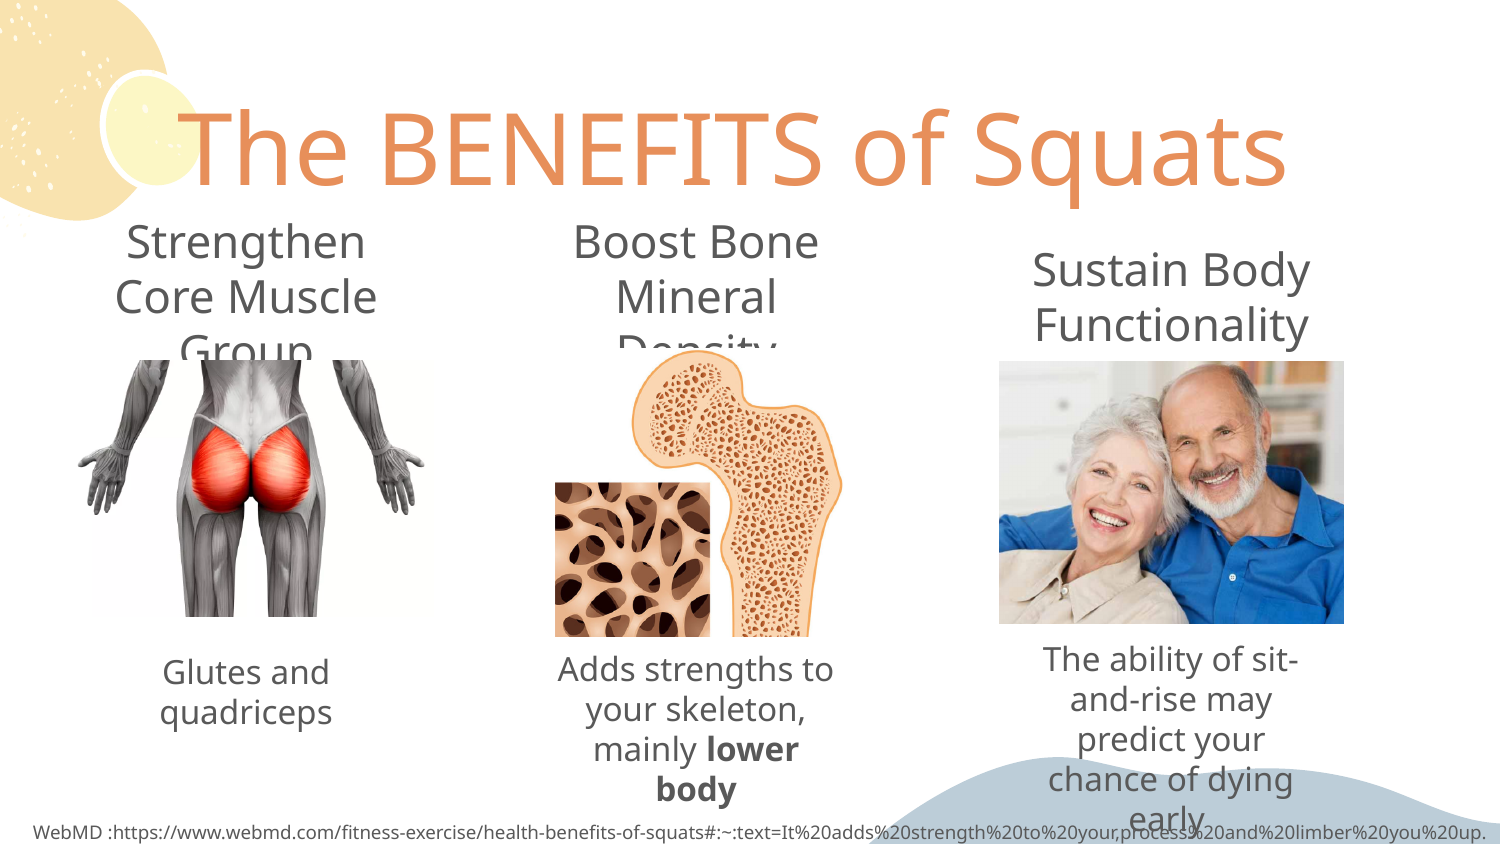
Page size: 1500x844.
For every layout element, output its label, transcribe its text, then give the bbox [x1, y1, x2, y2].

subtitle Sustain Body Functionality [1005, 261, 1338, 330]
picture [998, 361, 1344, 624]
subtitle Strengthen Core Muscle Group [80, 261, 413, 330]
subtitle Glutes and quadriceps [84, 636, 409, 785]
picture [545, 348, 849, 637]
subtitle Boost Bone Mineral Density [530, 261, 863, 330]
picture [66, 359, 435, 617]
title The BENEFITS of Squats [116, 70, 1352, 139]
subtitle The ability of sit-and-rise may predict your chance of dying early [1009, 632, 1334, 773]
subtitle Adds strengths to your skeleton, mainly lower body [534, 633, 859, 783]
subtitle WebMD :https://www.webmd.com/fitness-exercise/health-benefits-of-squats#:~:text=It%20adds%20strength%20to%20your,process%20and%20limber%20you%20up. [8, 806, 1500, 844]
